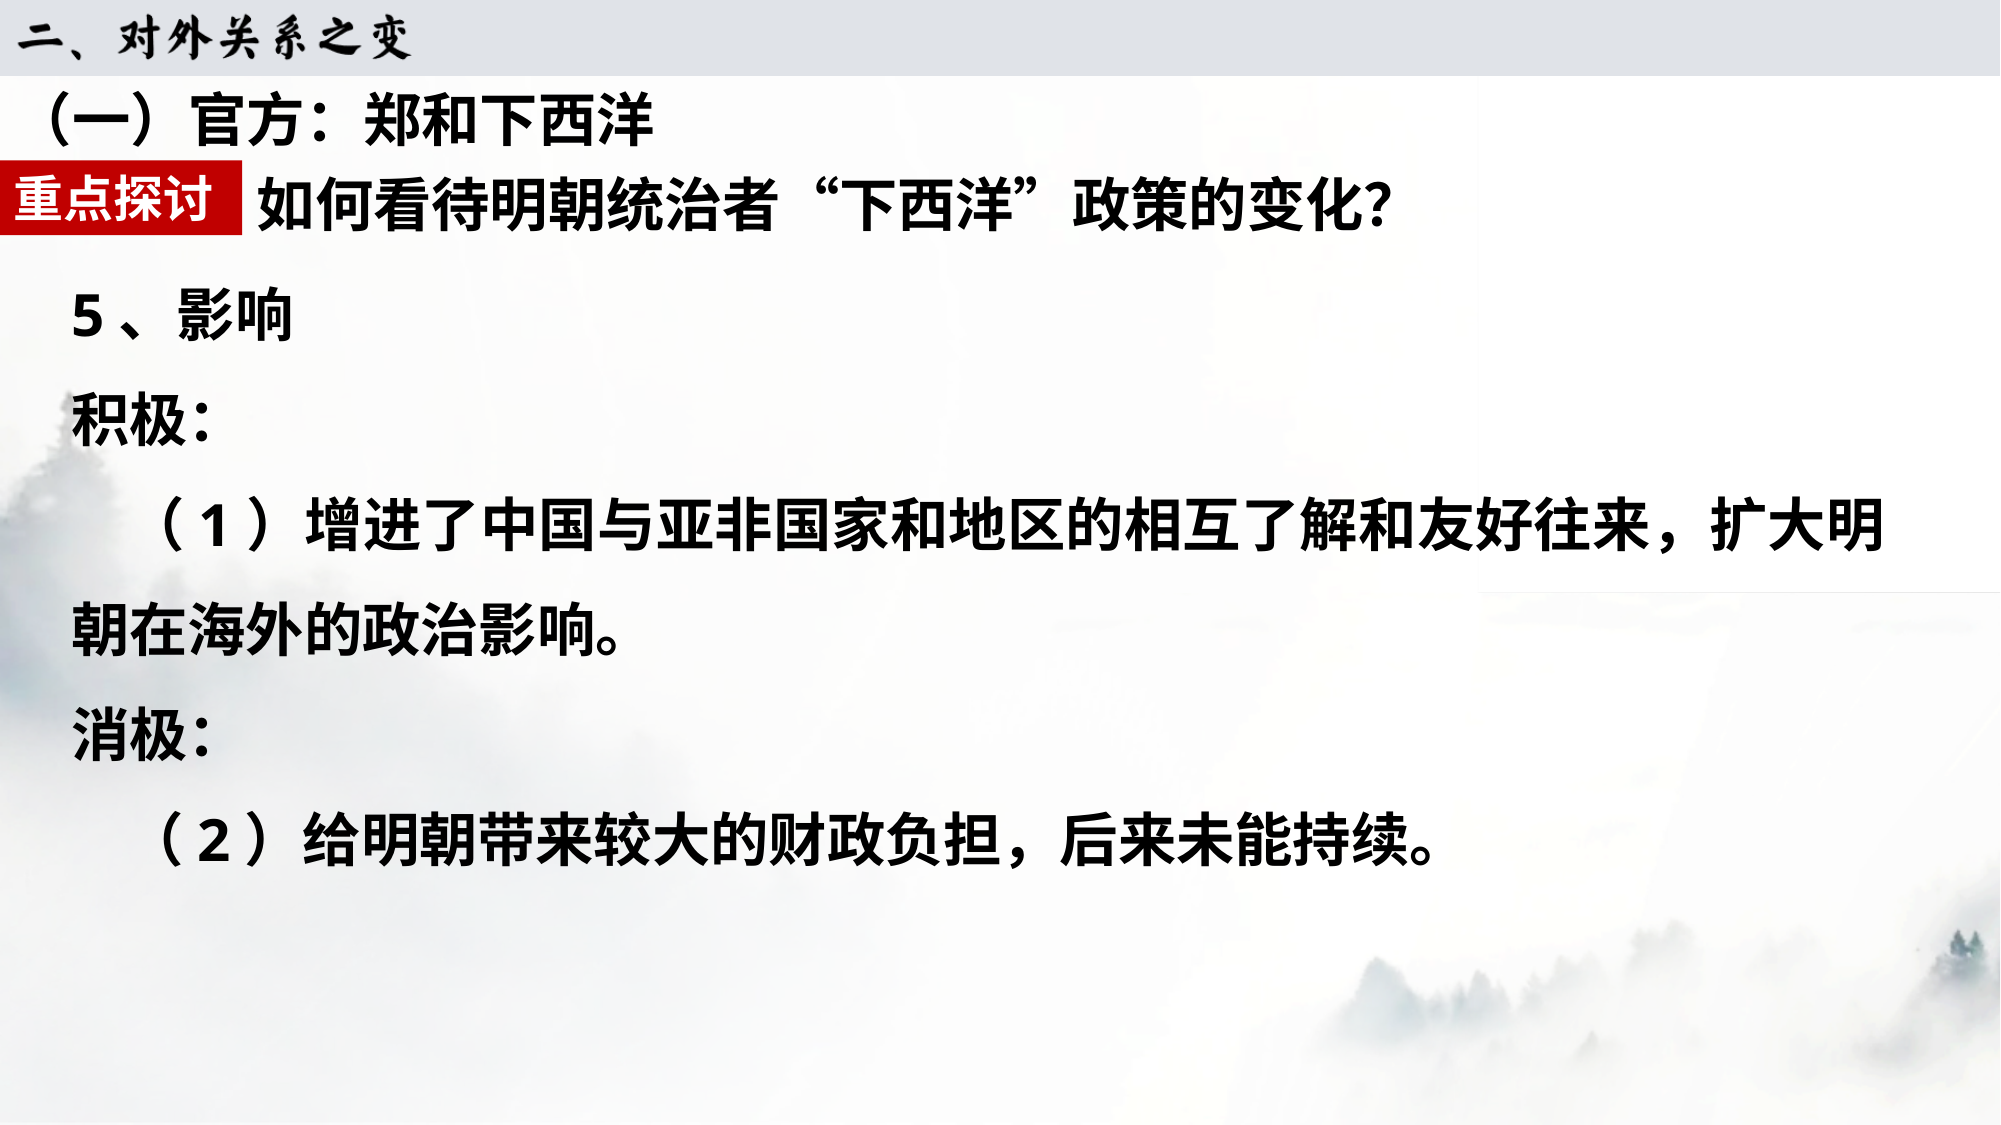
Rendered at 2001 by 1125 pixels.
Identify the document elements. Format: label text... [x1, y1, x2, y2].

text_box 如何看待明朝统治者“下西洋”政策的变化？ [242, 160, 1445, 246]
text_box 5、影响 积极： （1）增进了中国与亚非国家和地区的相互了解和友好往来，扩大明朝在海外的政治影响。 消极： （2）给明朝带来较大的财政负担，后来未能持续。 [56, 235, 1900, 881]
picture [0, 0, 2001, 1125]
text_box （一）官方：郑和下西洋 [0, 76, 965, 160]
text_box 重点探讨 [0, 160, 242, 236]
